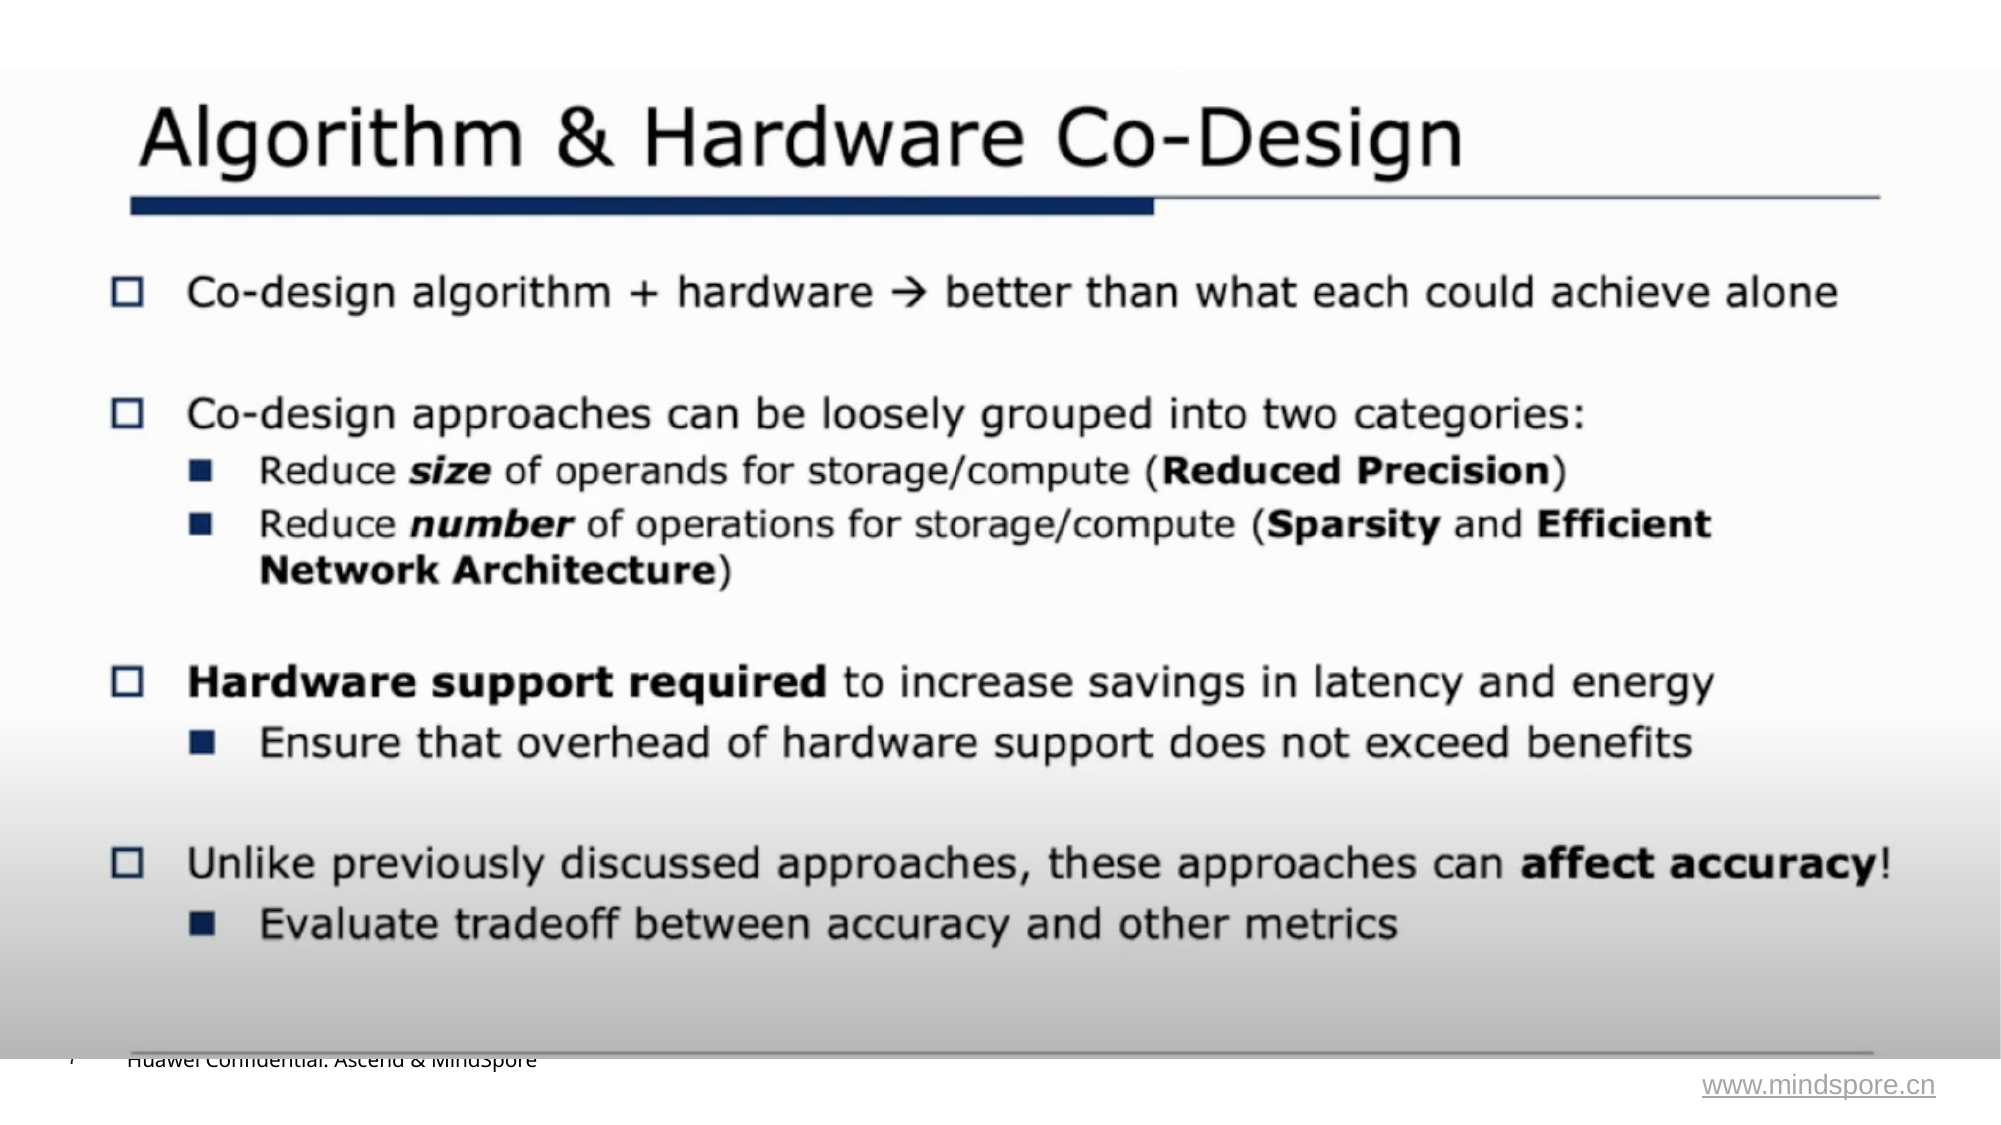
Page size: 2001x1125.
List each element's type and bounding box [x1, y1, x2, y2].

picture [0, 65, 2001, 1060]
